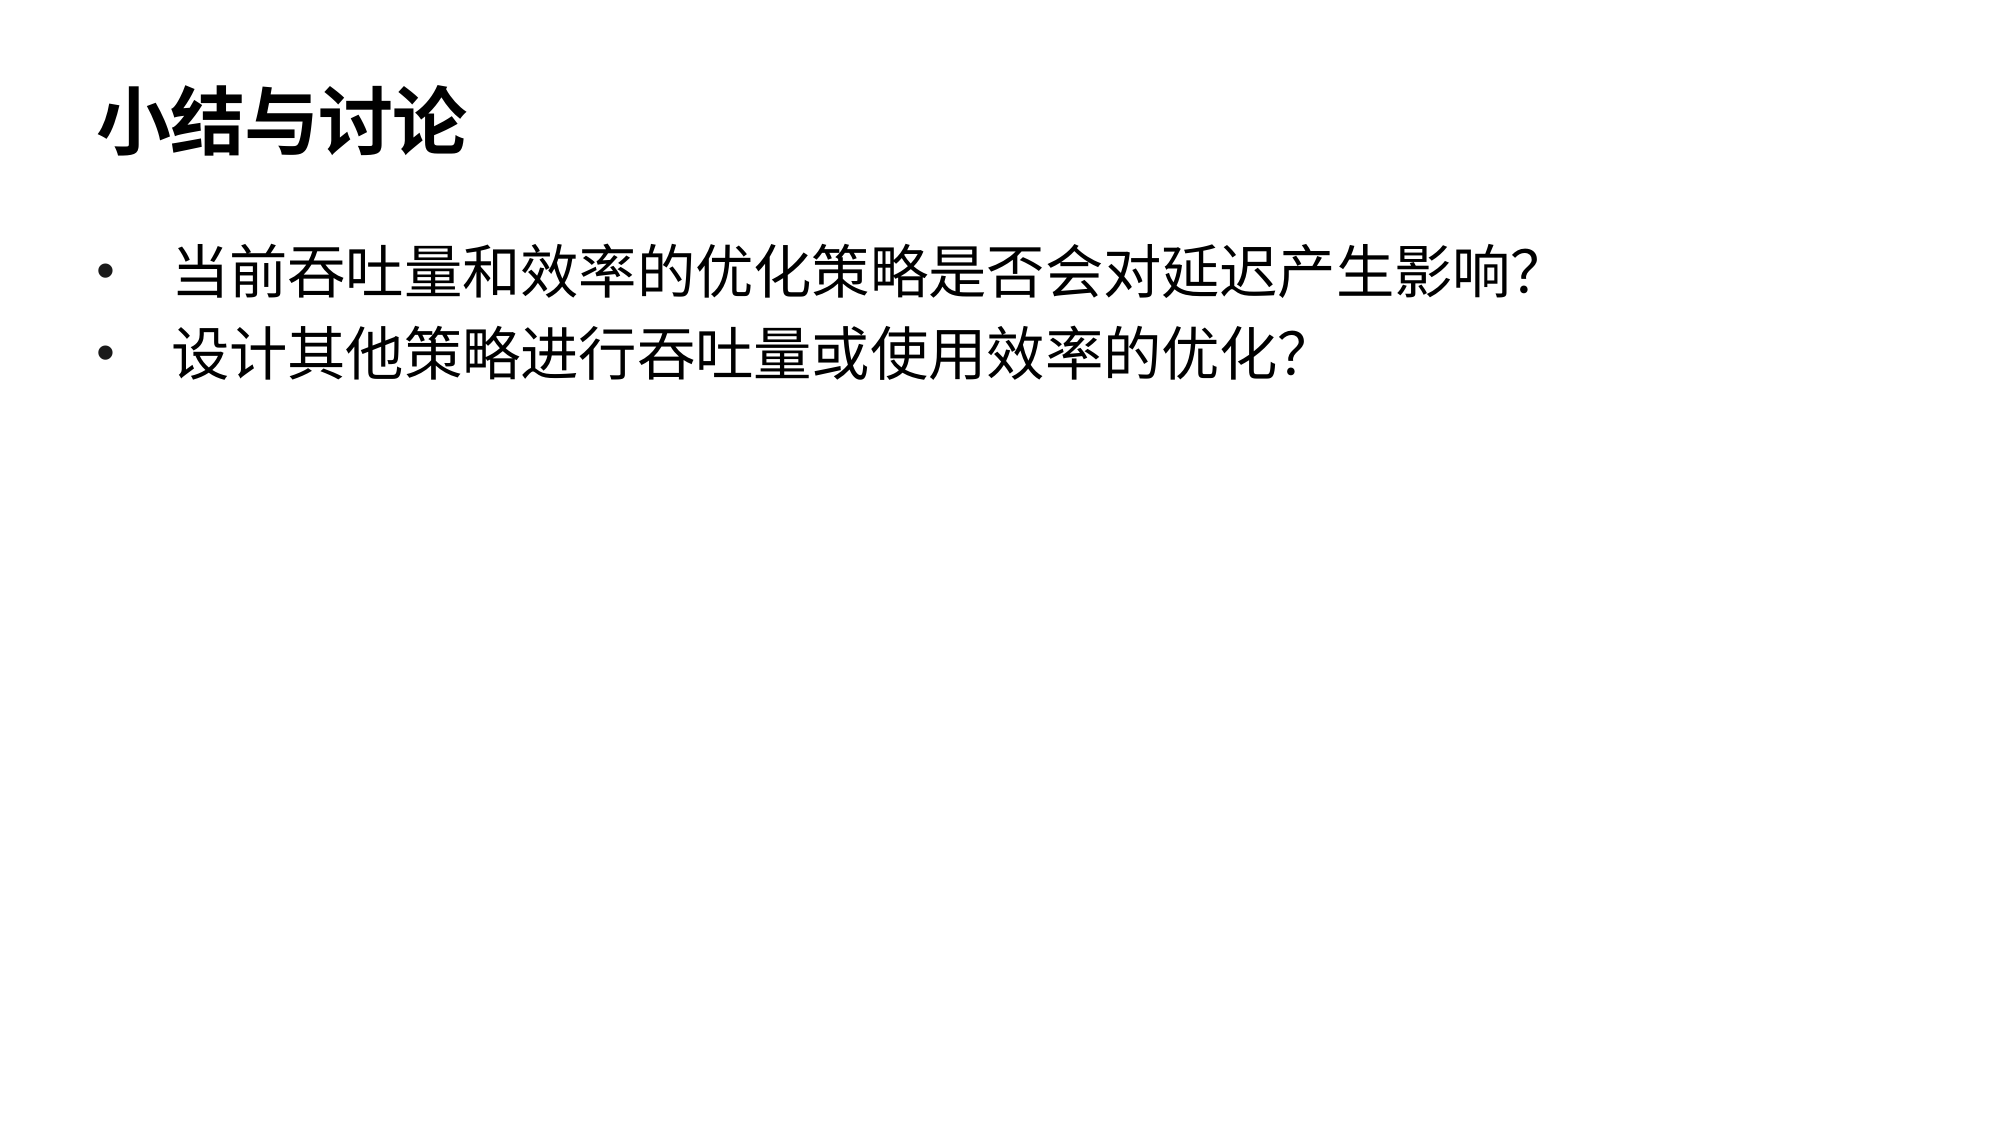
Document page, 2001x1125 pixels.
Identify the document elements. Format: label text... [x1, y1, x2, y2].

title 小结与讨论 [96, 75, 1904, 166]
list 当前吞吐量和效率的优化策略是否会对延迟产生影响？ 设计其他策略进行吞吐量或使用效率的优化？ [96, 235, 1904, 391]
